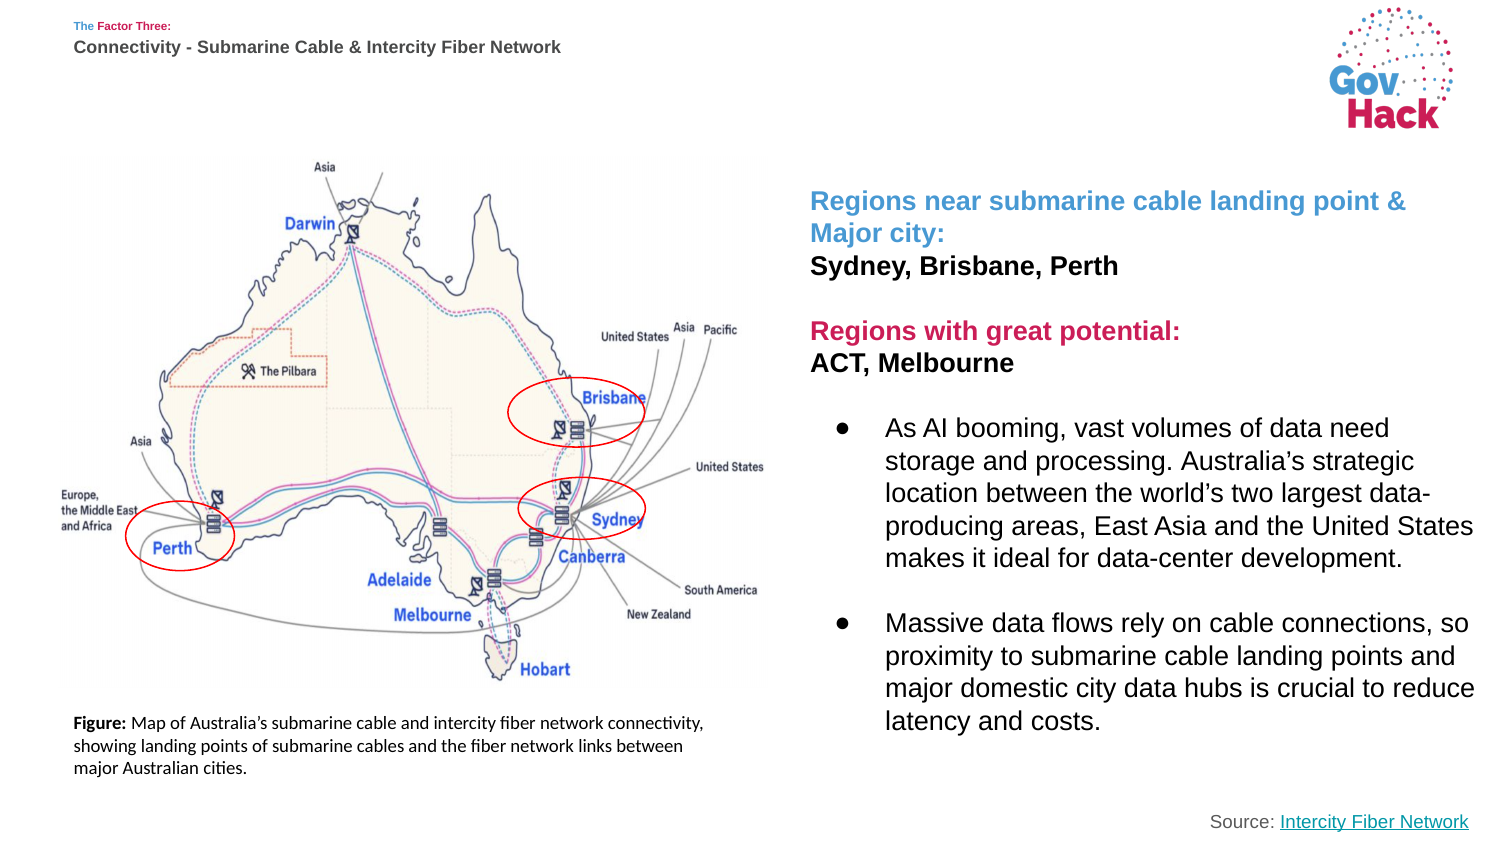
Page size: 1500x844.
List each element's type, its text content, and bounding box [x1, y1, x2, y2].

picture [1328, 3, 1457, 131]
title The Factor Three: Connectivity - Submarine Cable & Intercity Fiber Network [58, 3, 1326, 98]
text_box Source: Intercity Fiber Network [1194, 794, 1500, 844]
text_box Figure: Map of Australia’s submarine cable and intercity fiber network connectivity, showing landing points of submarine cables and the fiber network links between major Australian cities. [58, 696, 725, 794]
text_box Regions near submarine cable landing point & Major city: Sydney, Brisbane, Perth Regions with great potential: ACT, Melbourne As AI booming, vast volumes of data need storage and processing. Australia’s strategic location between the world’s two largest data-producing areas, East Asia and the United States makes it ideal for data-center development. Massive data flows rely on cable connections, so proximity to submarine cable landing points and major domestic city data hubs is crucial to reduce latency and costs. [795, 168, 1500, 751]
picture [58, 155, 768, 688]
